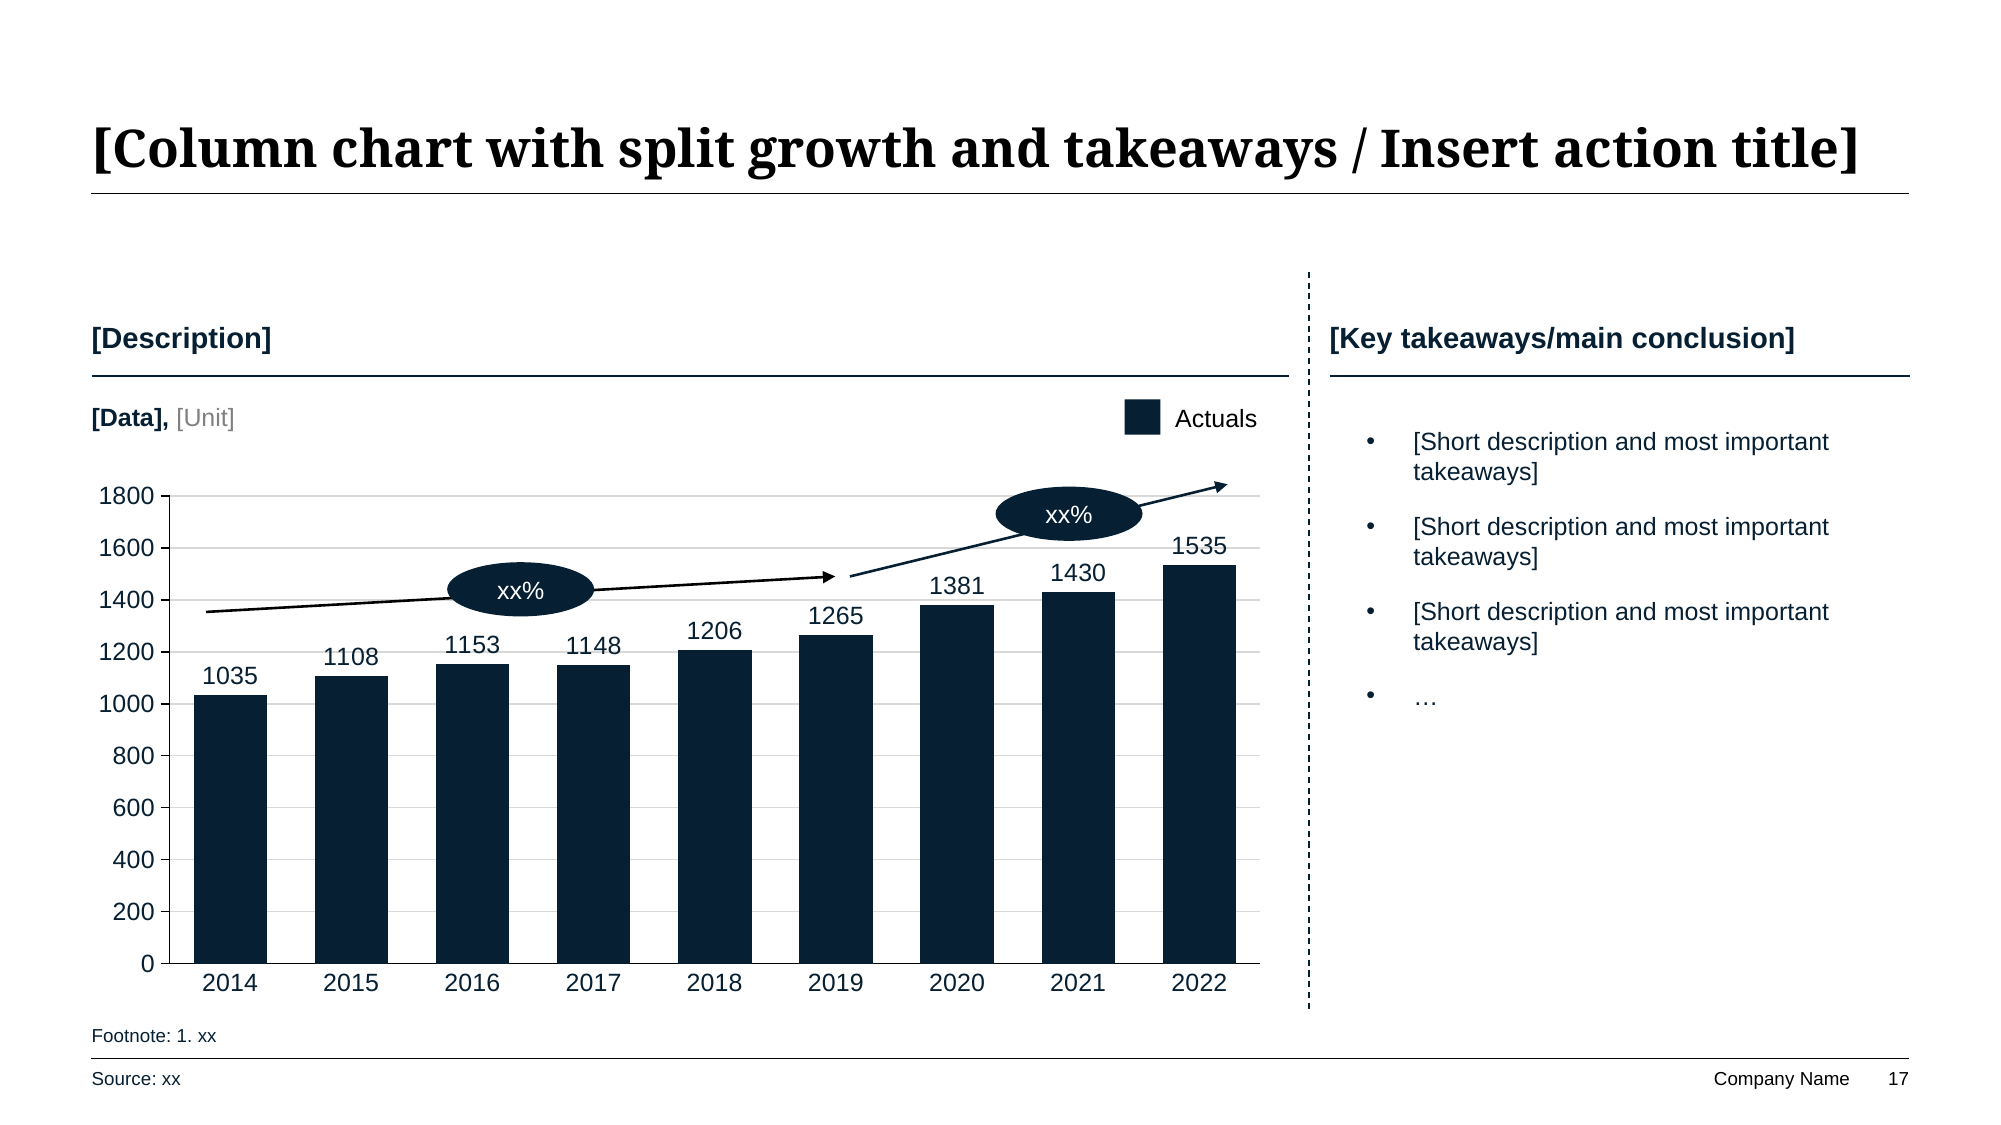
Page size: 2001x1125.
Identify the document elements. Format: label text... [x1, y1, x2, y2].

text_box [Short description and most important takeaways] [Short description and most important takeaways] [Short description and most important takeaways] … [1351, 418, 1910, 718]
title [Column chart with split growth and takeaways / Insert action title] [91, 58, 1909, 179]
text_box Footnote: 1. xx [76, 1005, 1618, 1066]
text_box [Description] [91, 292, 1289, 363]
text_box Source: xx [76, 1066, 1274, 1109]
text_box [Data], [Unit] [91, 394, 412, 440]
text_box Actuals [1175, 401, 1258, 433]
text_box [205, 576, 836, 613]
text_box [Key takeaways/main conclusion] [1329, 292, 1910, 363]
chart [87, 472, 1282, 1019]
text_box [1124, 399, 1161, 435]
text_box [849, 484, 1228, 577]
